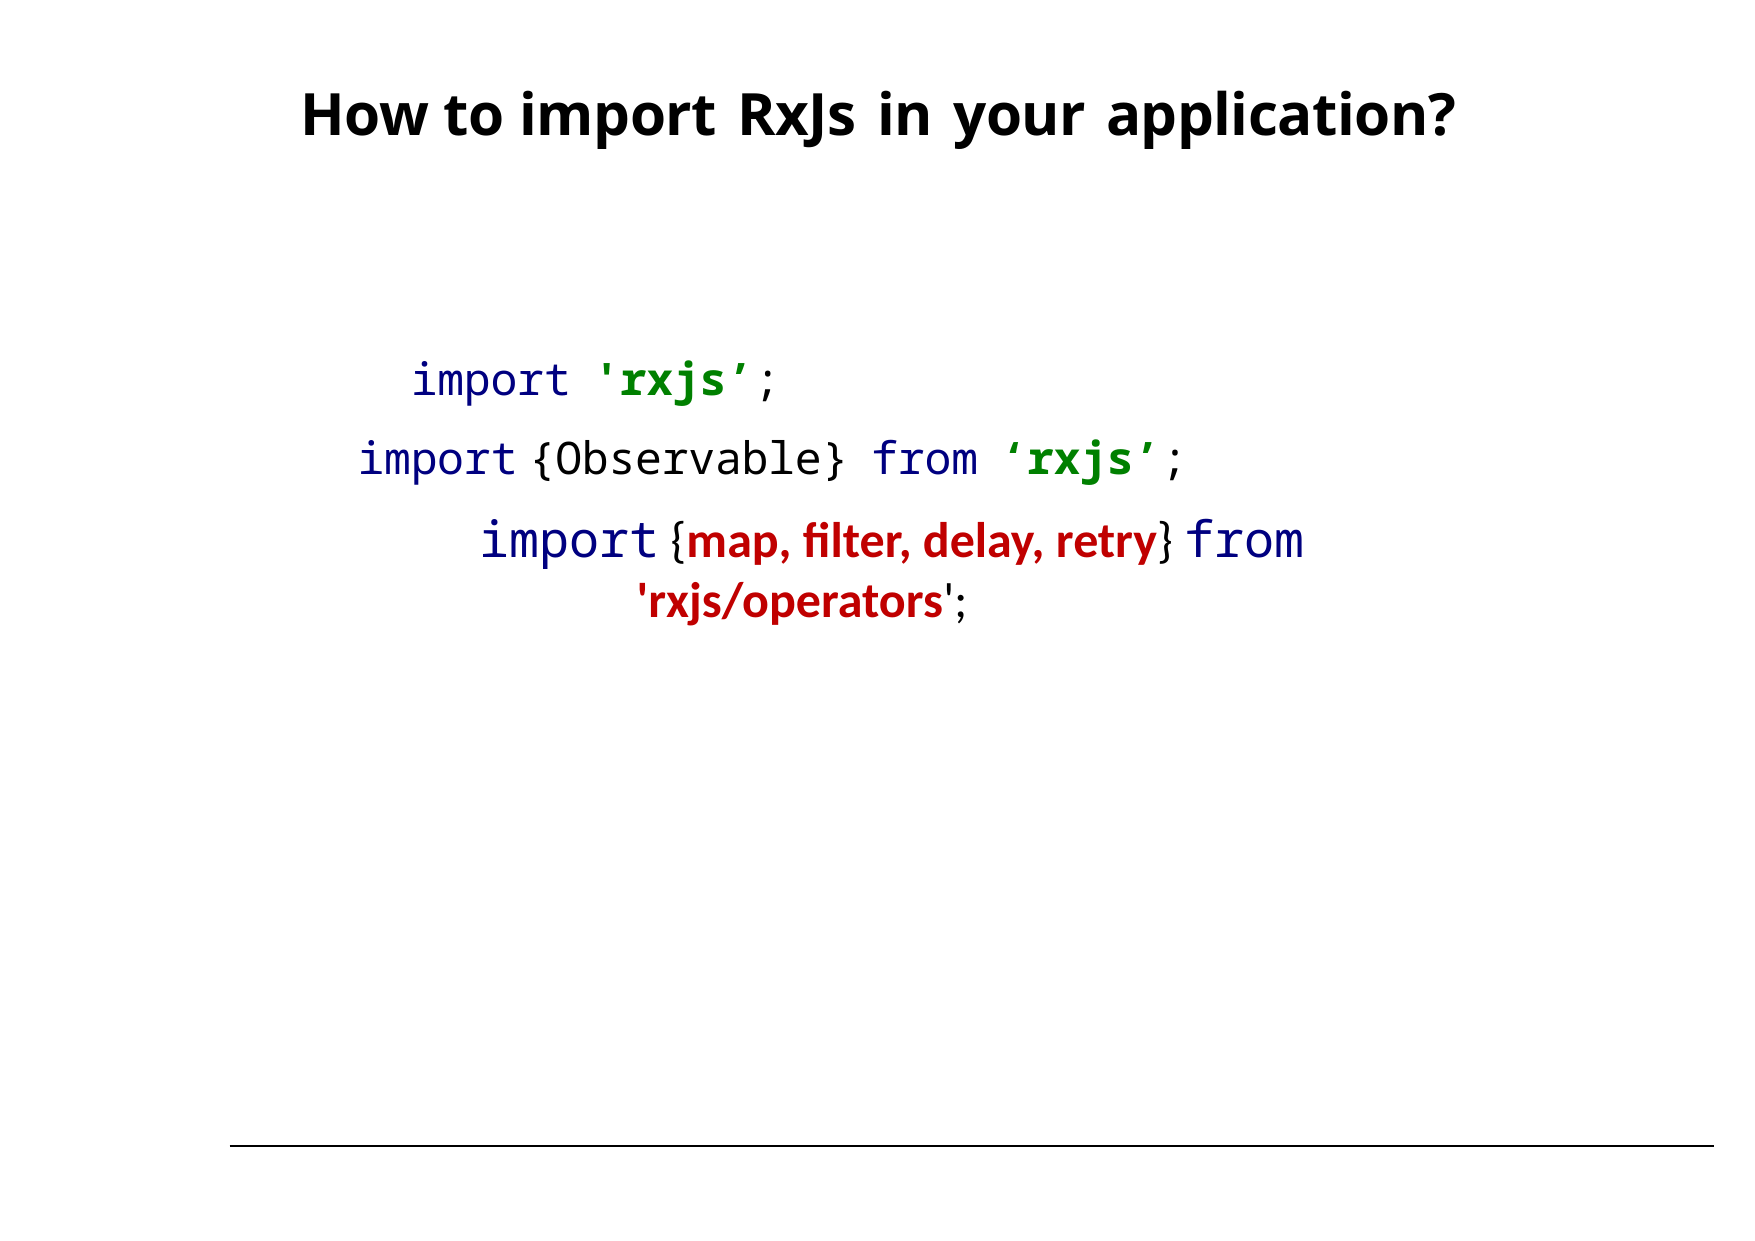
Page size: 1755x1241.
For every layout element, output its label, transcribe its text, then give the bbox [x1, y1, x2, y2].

title How to import RxJs in your application? [207, 77, 1547, 271]
text_box import 'rxjs’; import {Observable} from ‘rxjs’; import {map, filter, delay, retry} from 'rxjs/operators'; [139, 271, 1755, 773]
